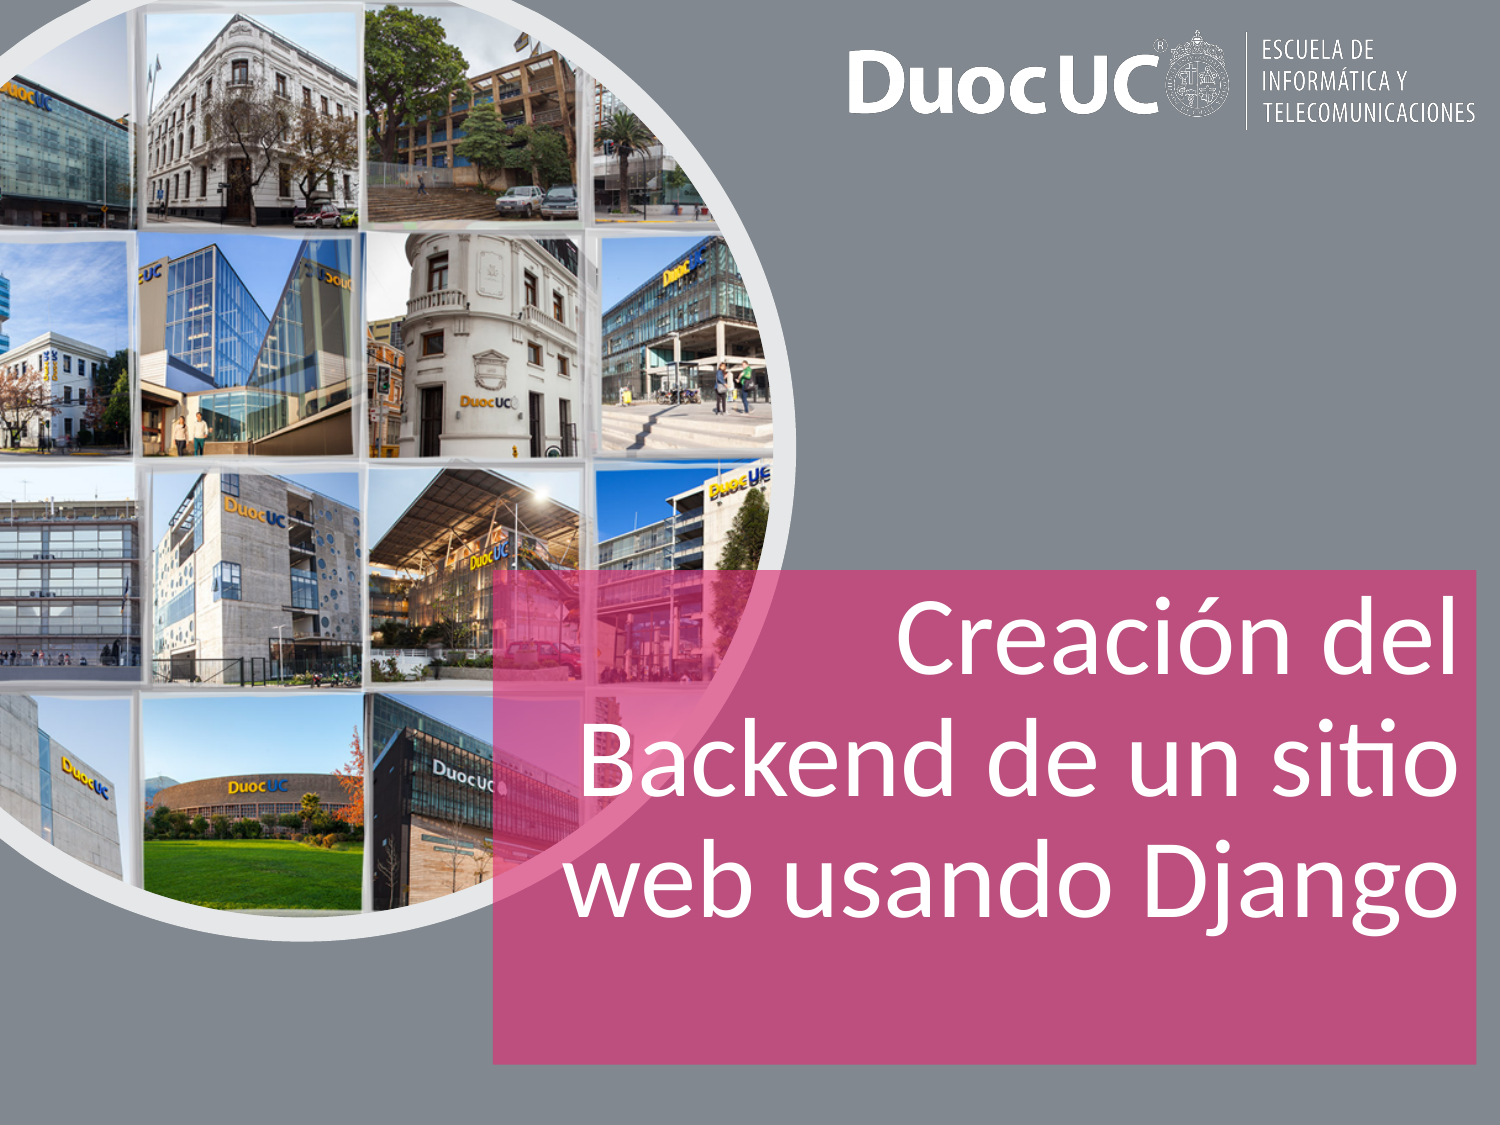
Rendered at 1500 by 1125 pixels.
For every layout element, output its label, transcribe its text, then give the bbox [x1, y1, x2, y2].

title Creación del Backend de un sitio web usando Django [492, 570, 1477, 1065]
picture [849, 30, 1475, 130]
picture [0, 0, 774, 918]
